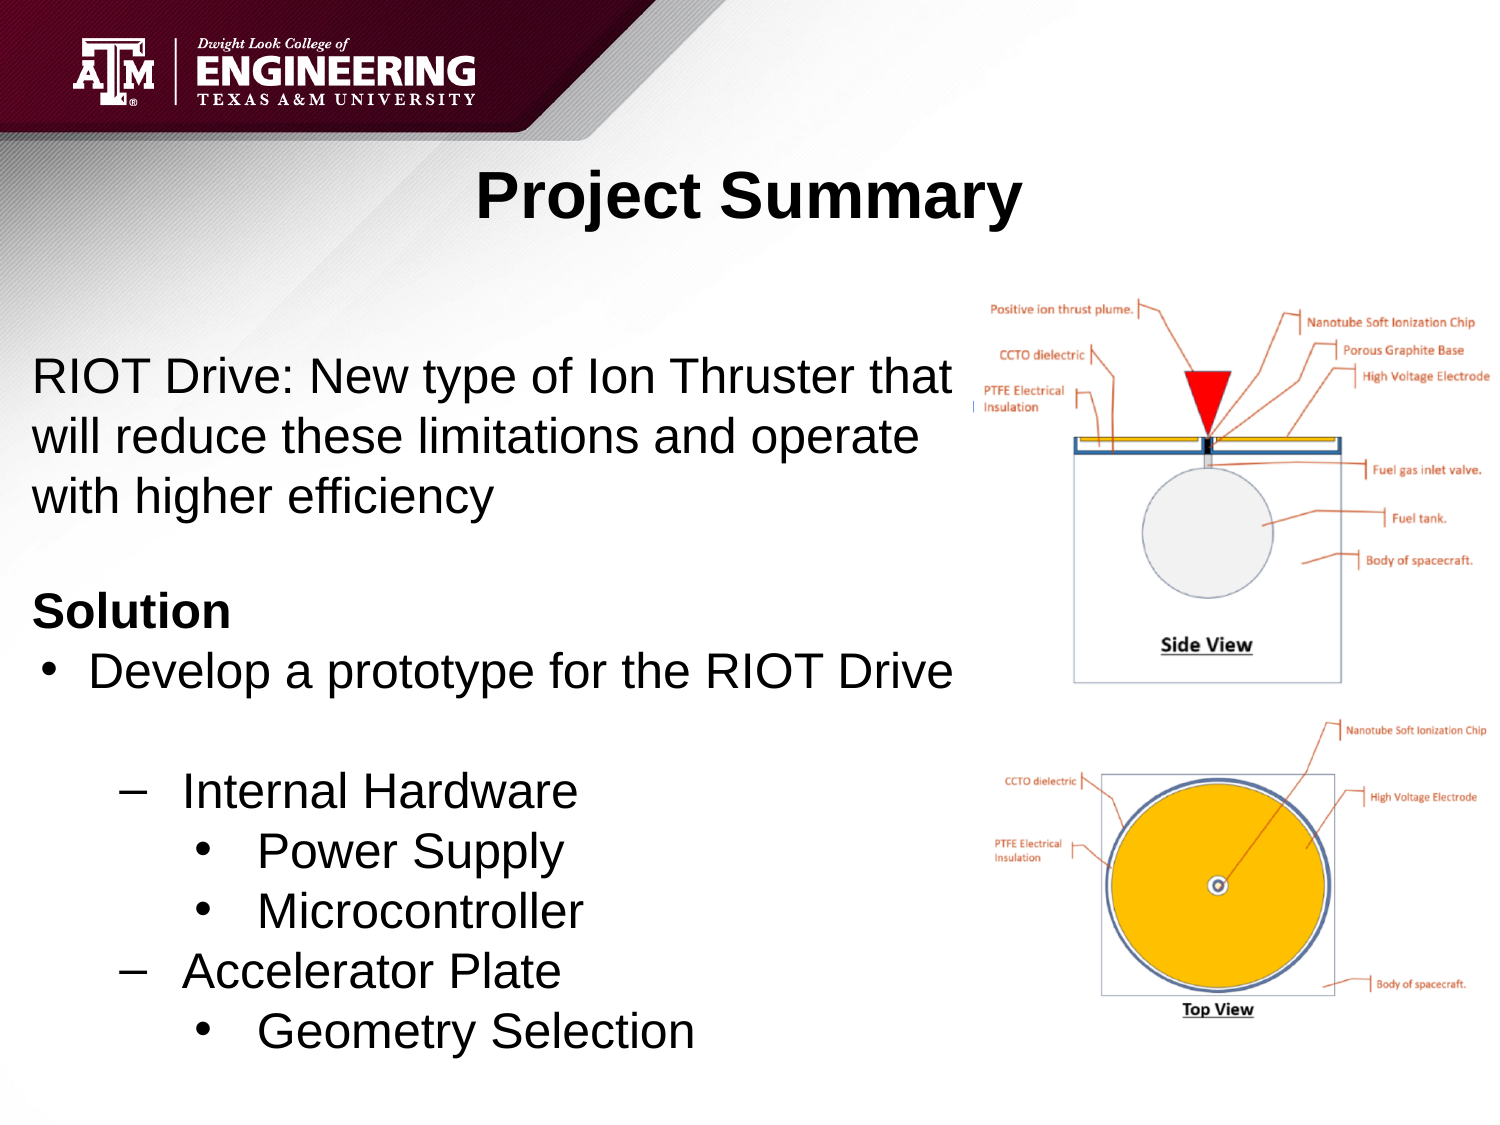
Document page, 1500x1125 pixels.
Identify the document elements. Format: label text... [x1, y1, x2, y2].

list RIOT Drive: New type of Ion Thruster that will reduce these limitations and operate with higher efficiency Solution Develop a prototype for the RIOT Drive Internal Hardware Power Supply Microcontroller Accelerator Plate Geometry Selection [16, 336, 974, 1097]
picture [0, 0, 1500, 1125]
title Project Summary [75, 126, 1425, 259]
